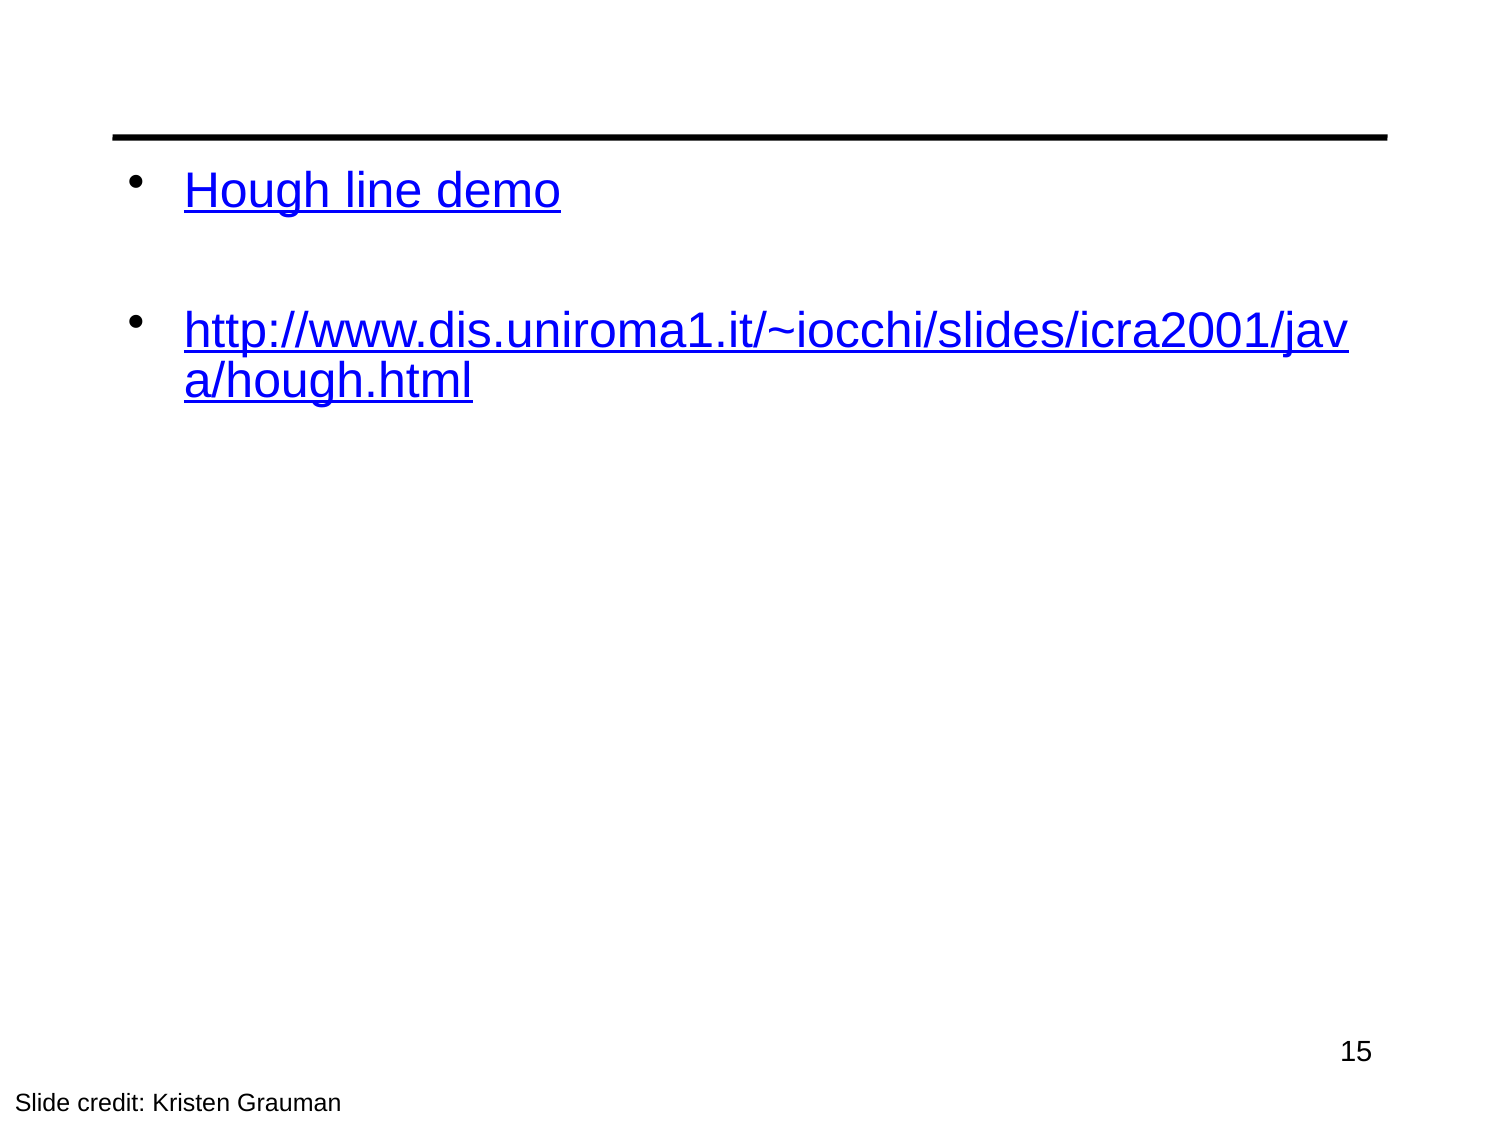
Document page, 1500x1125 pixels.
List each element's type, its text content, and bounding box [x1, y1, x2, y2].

text_box Slide credit: Kristen Grauman [0, 1079, 975, 1125]
list Hough line demo http://www.dis.uniroma1.it/~iocchi/slides/icra2001/java/hough.html [112, 149, 1388, 1013]
slide_number 15 [1074, 1024, 1388, 1101]
